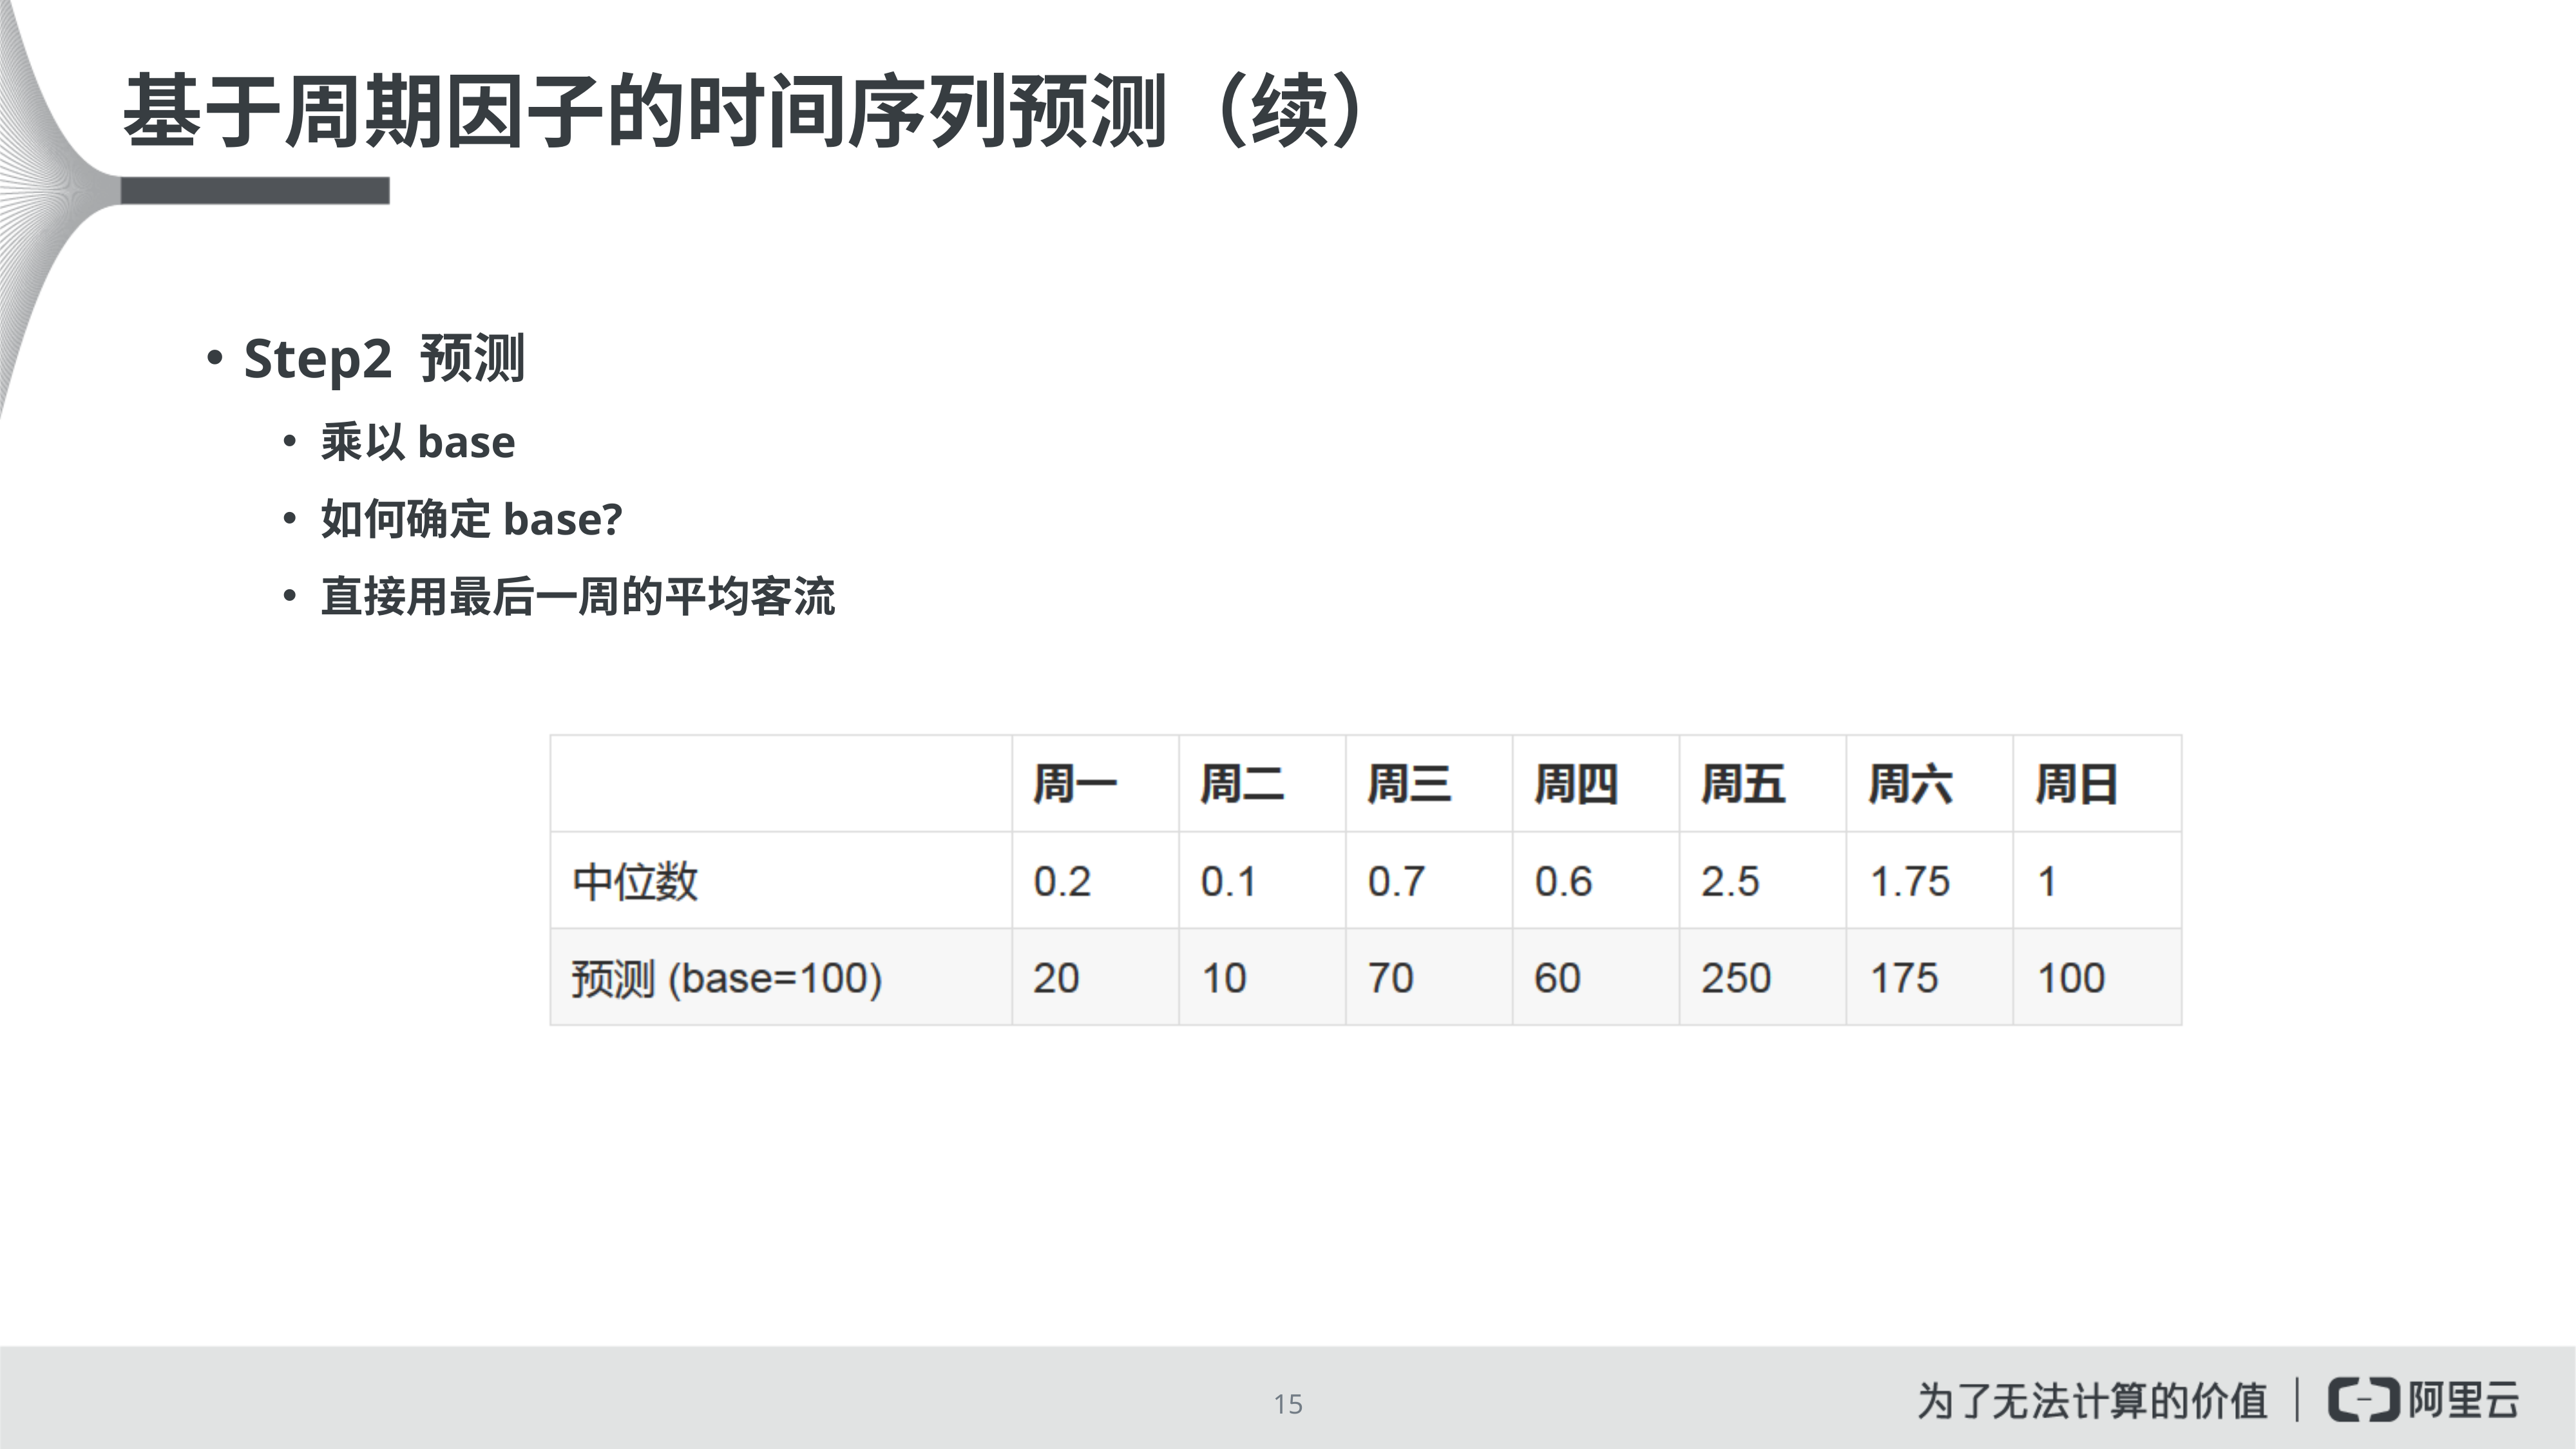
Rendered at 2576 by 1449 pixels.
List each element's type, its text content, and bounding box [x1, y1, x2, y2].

list Step2 预测 乘以base 如何确定base? 直接用最后一周的平均客流 [196, 287, 2380, 1059]
picture [0, 0, 2576, 1449]
title 基于周期因子的时间序列预测（续） [112, 66, 2456, 163]
